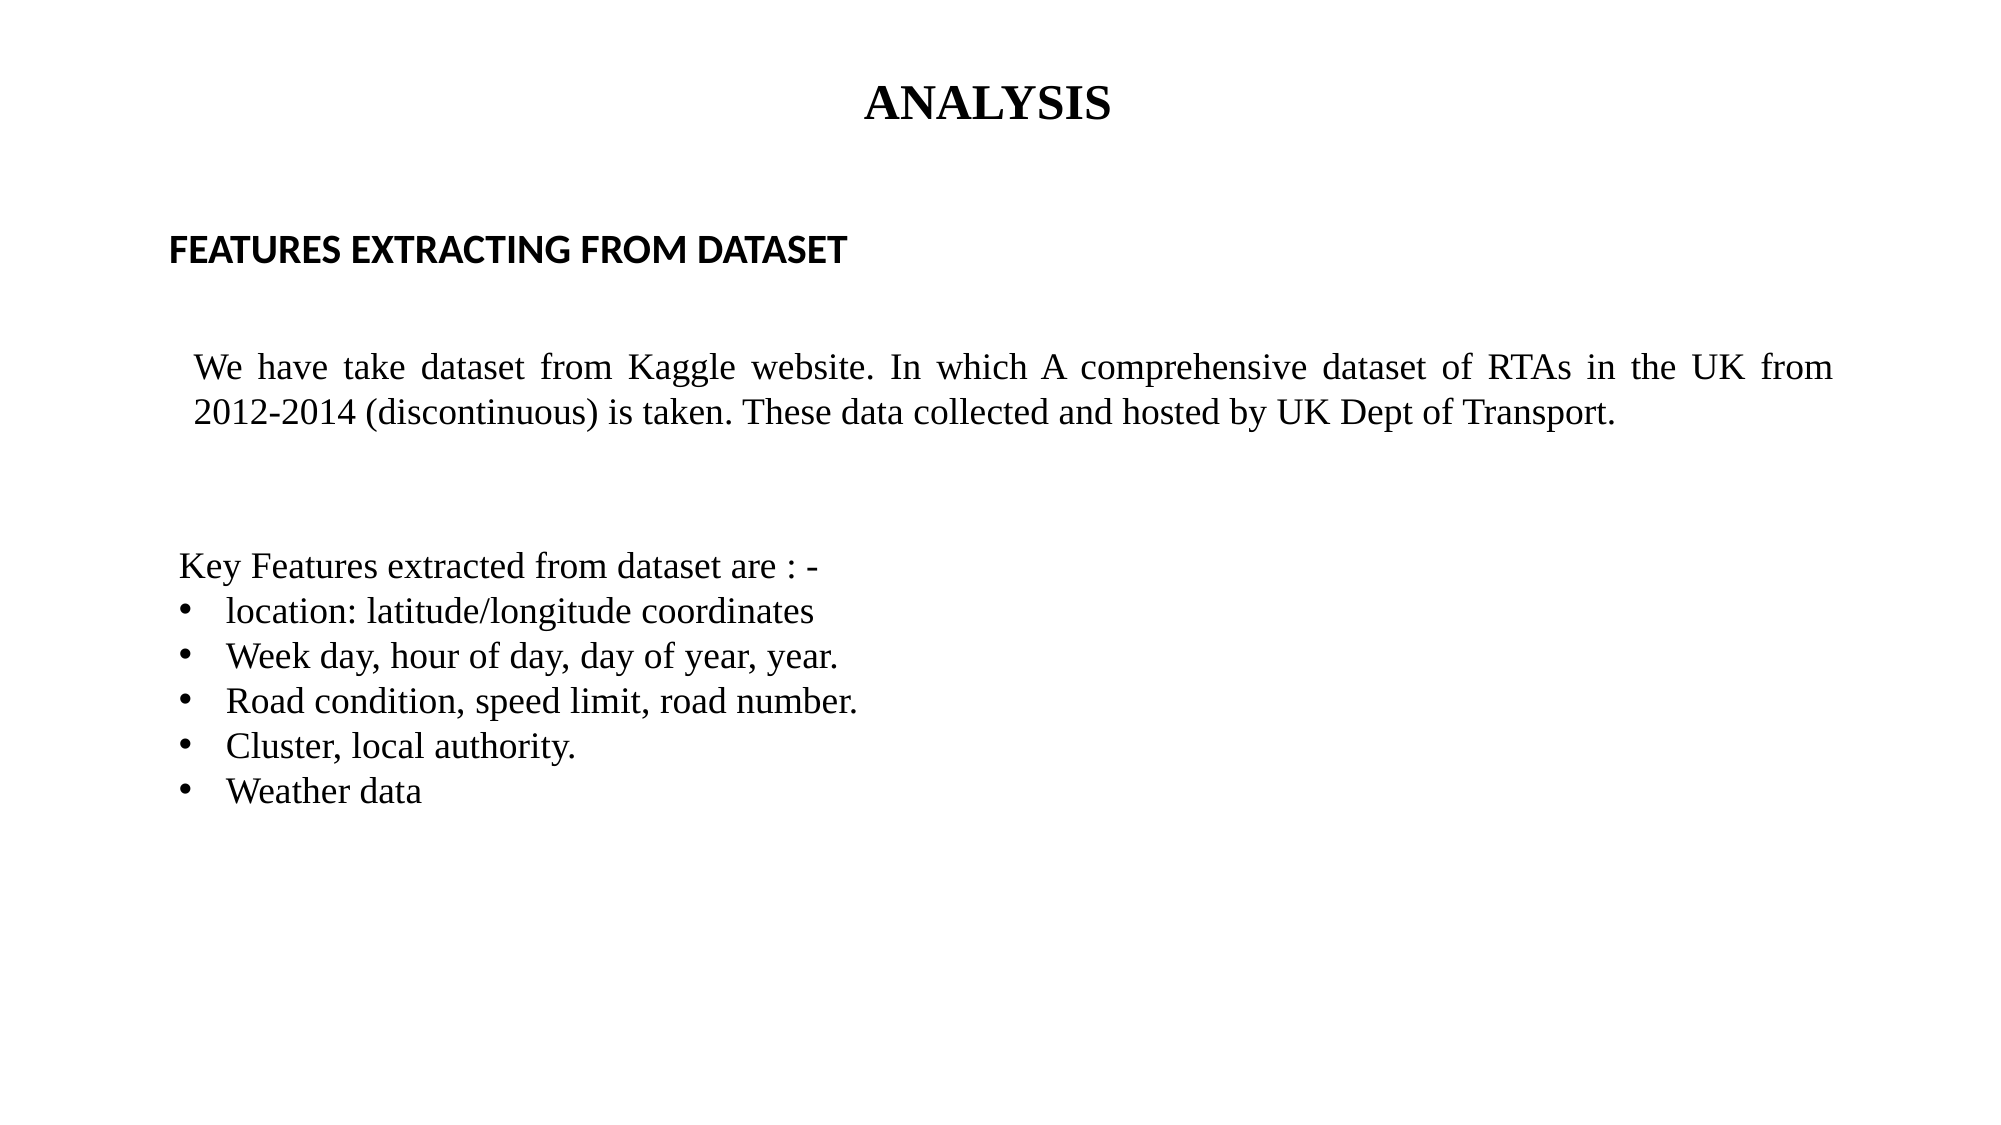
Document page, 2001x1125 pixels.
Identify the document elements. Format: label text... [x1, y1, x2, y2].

text_box Key Features extracted from dataset are : - location: latitude/longitude coordinates Week day, hour of day, day of year, year. Road condition, speed limit, road number. Cluster, local authority. Weather data [164, 533, 1836, 909]
text_box We have take dataset from Kaggle website. In which A comprehensive dataset of RTAs in the UK from 2012-2014 (discontinuous) is taken. These data collected and hosted by UK Dept of Transport. [178, 334, 1851, 440]
text_box ANALYSIS [849, 61, 1151, 137]
text_box FEATURES EXTRACTING FROM DATASET [154, 214, 880, 279]
